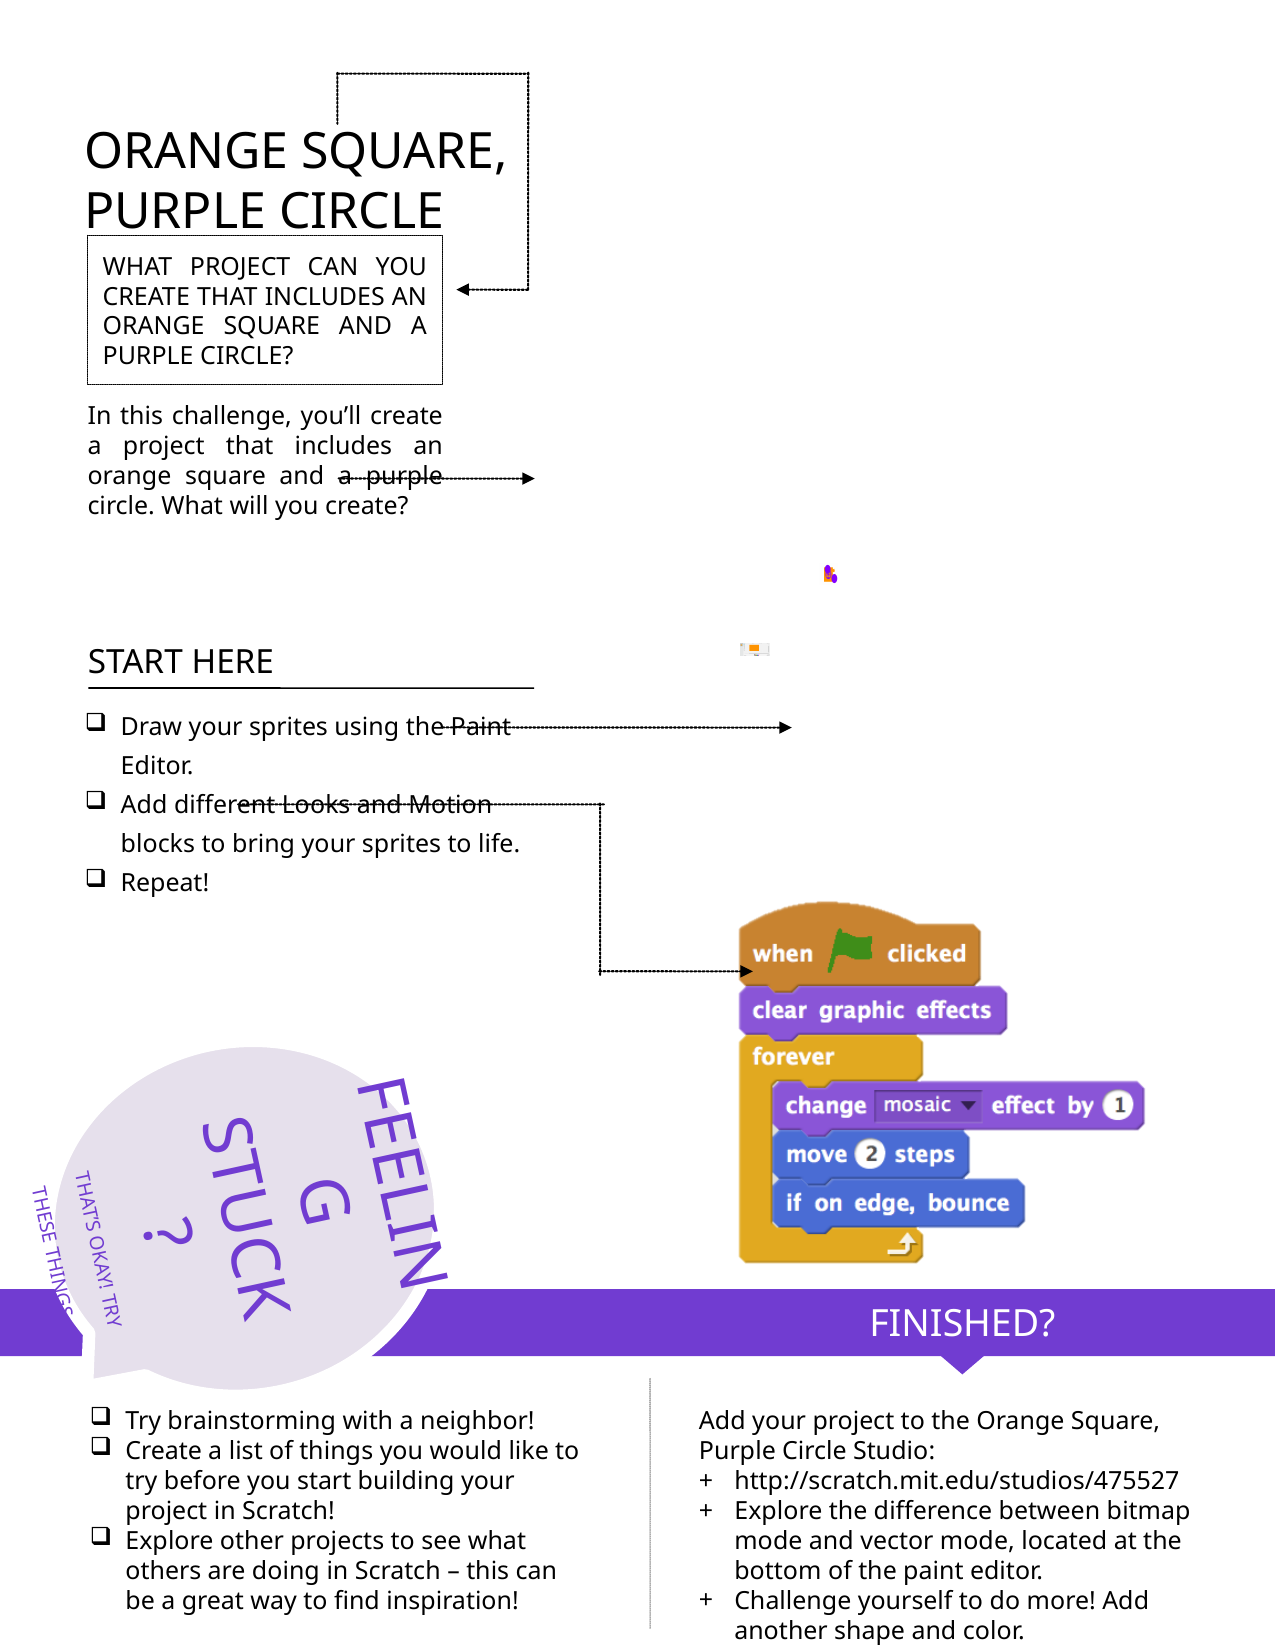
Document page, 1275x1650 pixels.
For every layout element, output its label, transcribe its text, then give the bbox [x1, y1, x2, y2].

text_box [984, 1351, 1275, 1357]
text_box ORANGE SQUARE, PURPLE CIRCLE [69, 110, 532, 306]
text_box FEELING STUCK? THAT’S OKAY! TRY THESE THINGS… [48, 1040, 441, 1396]
text_box [935, 1351, 990, 1375]
text_box START HERE [73, 632, 558, 688]
text_box FINISHED? [650, 1291, 1275, 1351]
text_box Add your project to the Orange Square, Purple Circle Studio: http://scratch.mit.edu/studios/475527 Explore the difference between bitmap mode and vector mode, located at the bottom of the paint editor. Challenge yourself to do more! Add another shape and color. Swap projects with a partner and remix each other’s creations. Help a neighbor! [684, 1397, 1231, 1650]
text_box [0, 1289, 89, 1357]
text_box [519, 472, 535, 485]
text_box Try brainstorming with a neighbor! Create a list of things you would like to try before you start building your project in Scratch! Explore other projects to see what others are doing in Scratch – this can be a great way to find inspiration! [75, 1397, 605, 1622]
text_box In this challenge, you’ll create a project that includes an orange square and a purple circle. What will you create? [72, 392, 459, 557]
picture [725, 893, 1150, 1284]
text_box WHAT PROJECT CAN YOU CREATE THAT INCLUDES AN ORANGE SQUARE AND A PURPLE CIRCLE? [87, 306, 443, 385]
picture [649, 74, 1182, 585]
picture [739, 643, 1181, 866]
text_box [362, 1289, 940, 1357]
text_box Draw your sprites using the Paint Editor. Add different Looks and Motion blocks to bring your sprites to life. Repeat! [70, 694, 544, 934]
